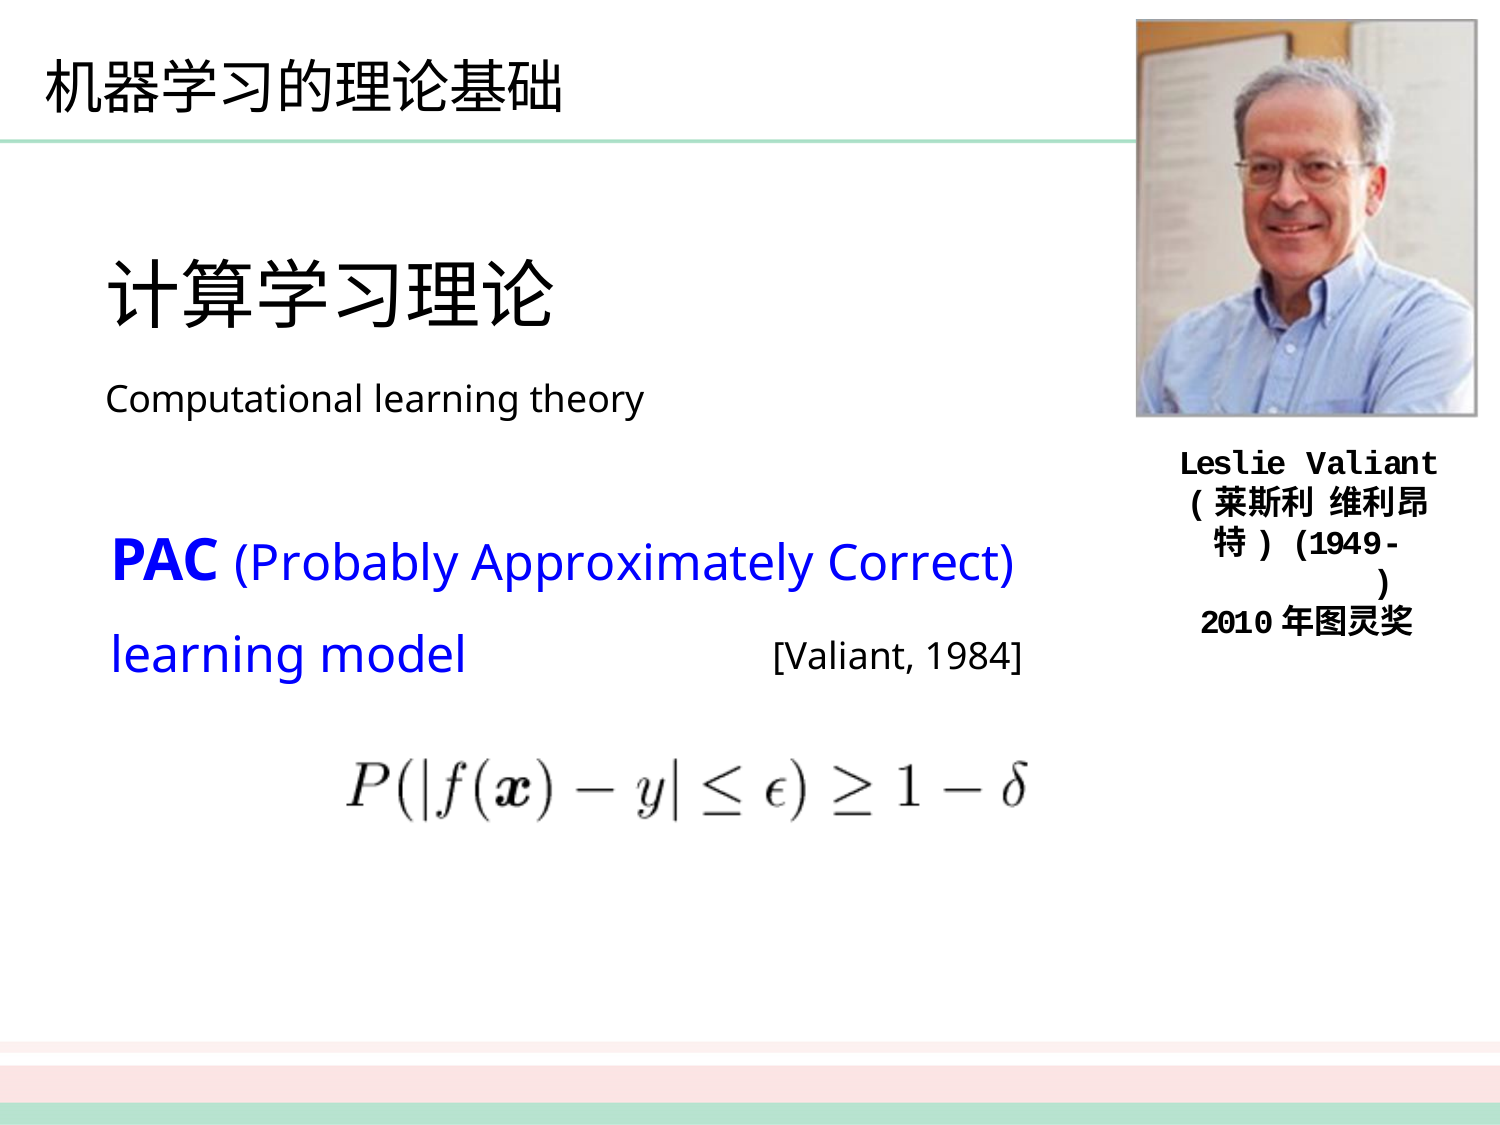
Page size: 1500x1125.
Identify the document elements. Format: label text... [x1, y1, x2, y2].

title 机器学习的理论基础 [1479, 50, 1488, 239]
picture [0, 0, 1500, 1125]
text_box 计算学习理论 Computational learning theory [102, 247, 682, 420]
text_box [1135, 19, 1479, 418]
text_box learning model [108, 622, 488, 683]
text_box PAC (Probably Approximately Correct) [108, 521, 1109, 592]
text_box Leslie Valiant (莱斯利 维利昂特) (1949- ) 2010年图灵奖 [1162, 440, 1453, 641]
text_box [332, 727, 1054, 840]
text_box [Valiant, 1984] [770, 631, 1059, 677]
title 机器学习的理论基础 [12, 50, 1135, 239]
